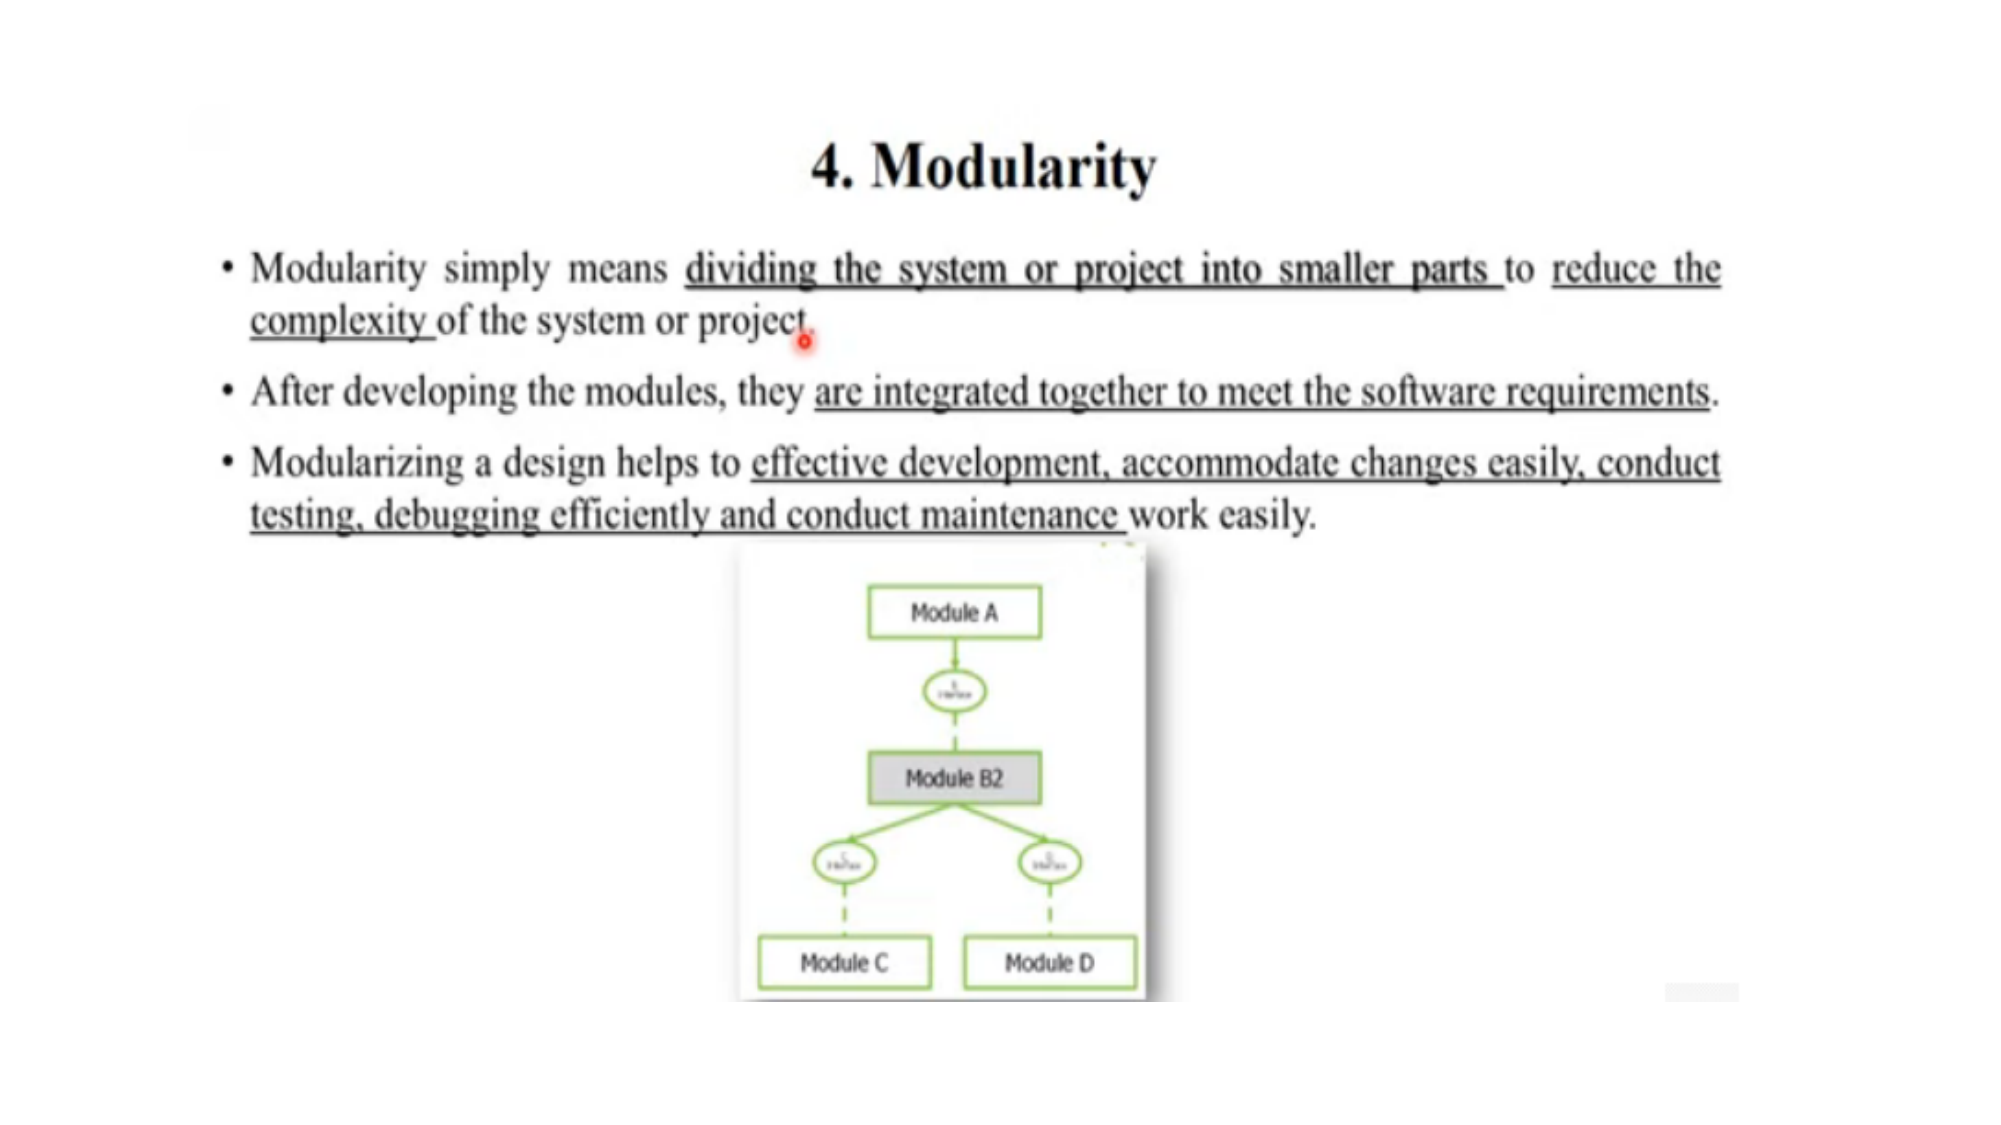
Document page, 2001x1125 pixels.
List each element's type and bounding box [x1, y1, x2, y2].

list [176, 97, 1755, 1002]
